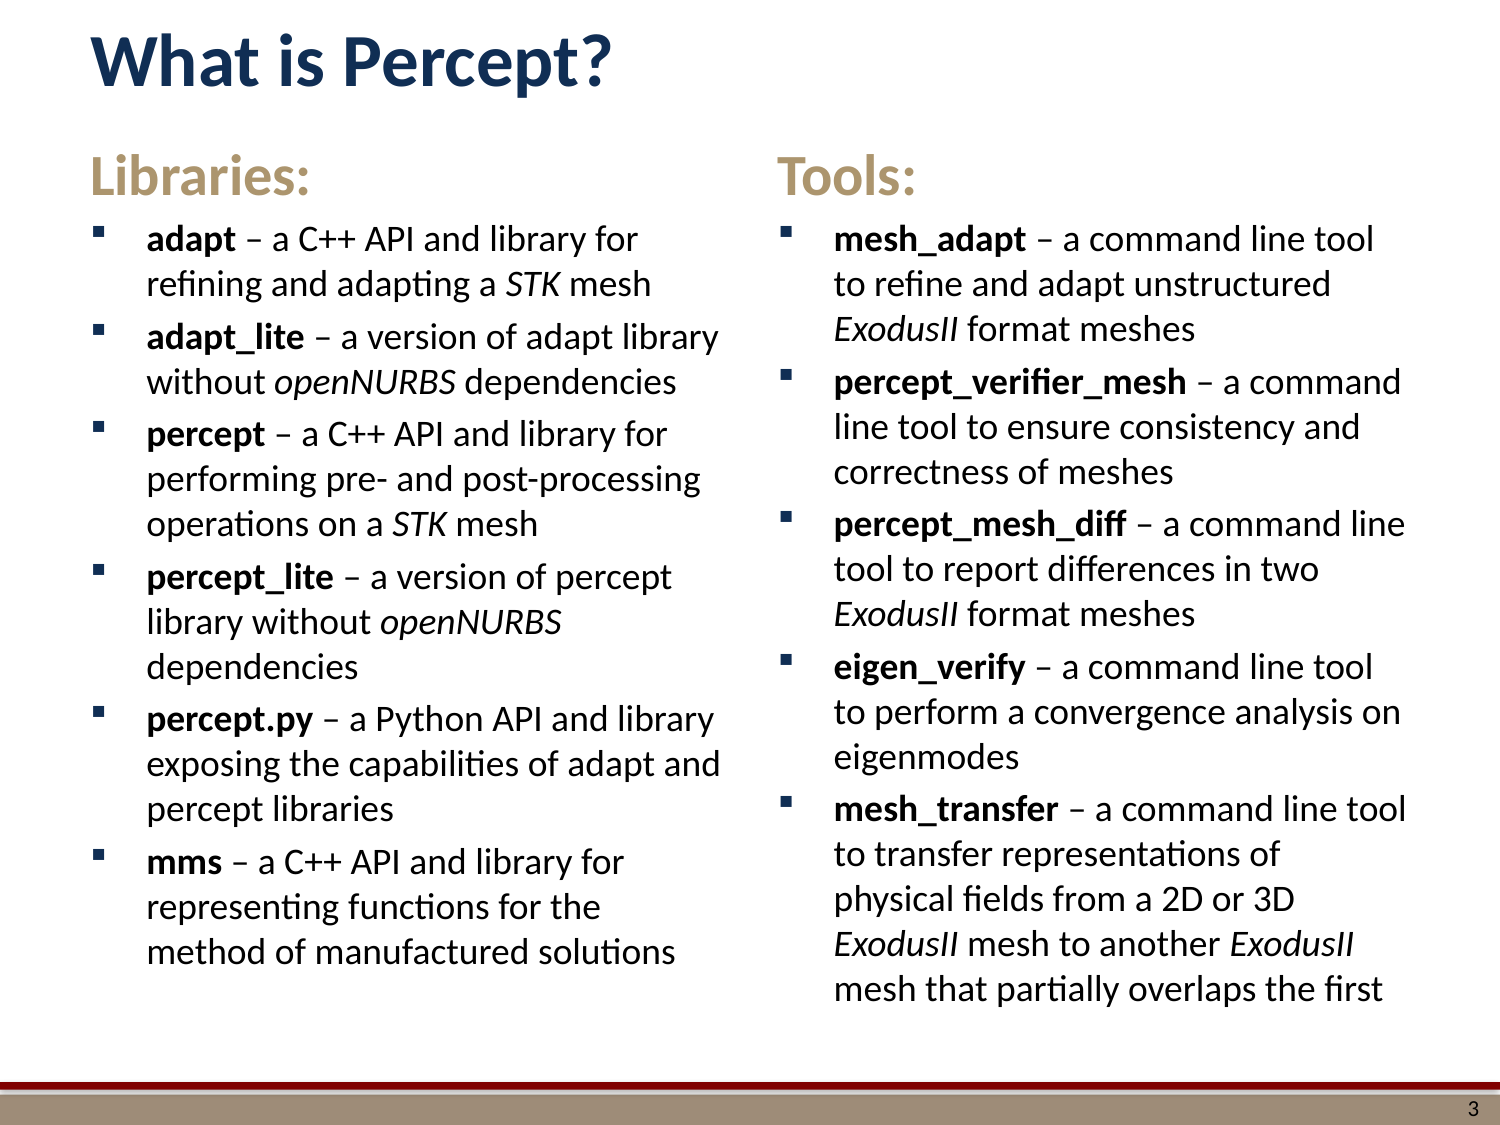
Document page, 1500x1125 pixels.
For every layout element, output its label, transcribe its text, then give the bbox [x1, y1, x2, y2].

list Libraries: adapt – a C++ API and library for refining and adapting a STK mesh adapt_lite – a version of adapt library without openNURBS dependencies percept – a C++ API and library for performing pre- and post-processing operations on a STK mesh percept_lite – a version of percept library without openNURBS dependencies percept.py – a Python API and library exposing the capabilities of adapt and percept libraries mms – a C++ API and library for representing functions for the method of manufactured solutions [74, 129, 738, 1006]
slide_number 3 [1378, 1059, 1480, 1122]
list Tools: mesh_adapt – a command line tool to refine and adapt unstructured ExodusII format meshes percept_verifier_mesh – a command line tool to ensure consistency and correctness of meshes percept_mesh_diff – a command line tool to report differences in two ExodusII format meshes eigen_verify – a command line tool to perform a convergence analysis on eigenmodes mesh_transfer – a command line tool to transfer representations of physical fields from a 2D or 3D ExodusII mesh to another ExodusII mesh that partially overlaps the first [762, 129, 1426, 1006]
title What is Percept? [74, 0, 1426, 113]
